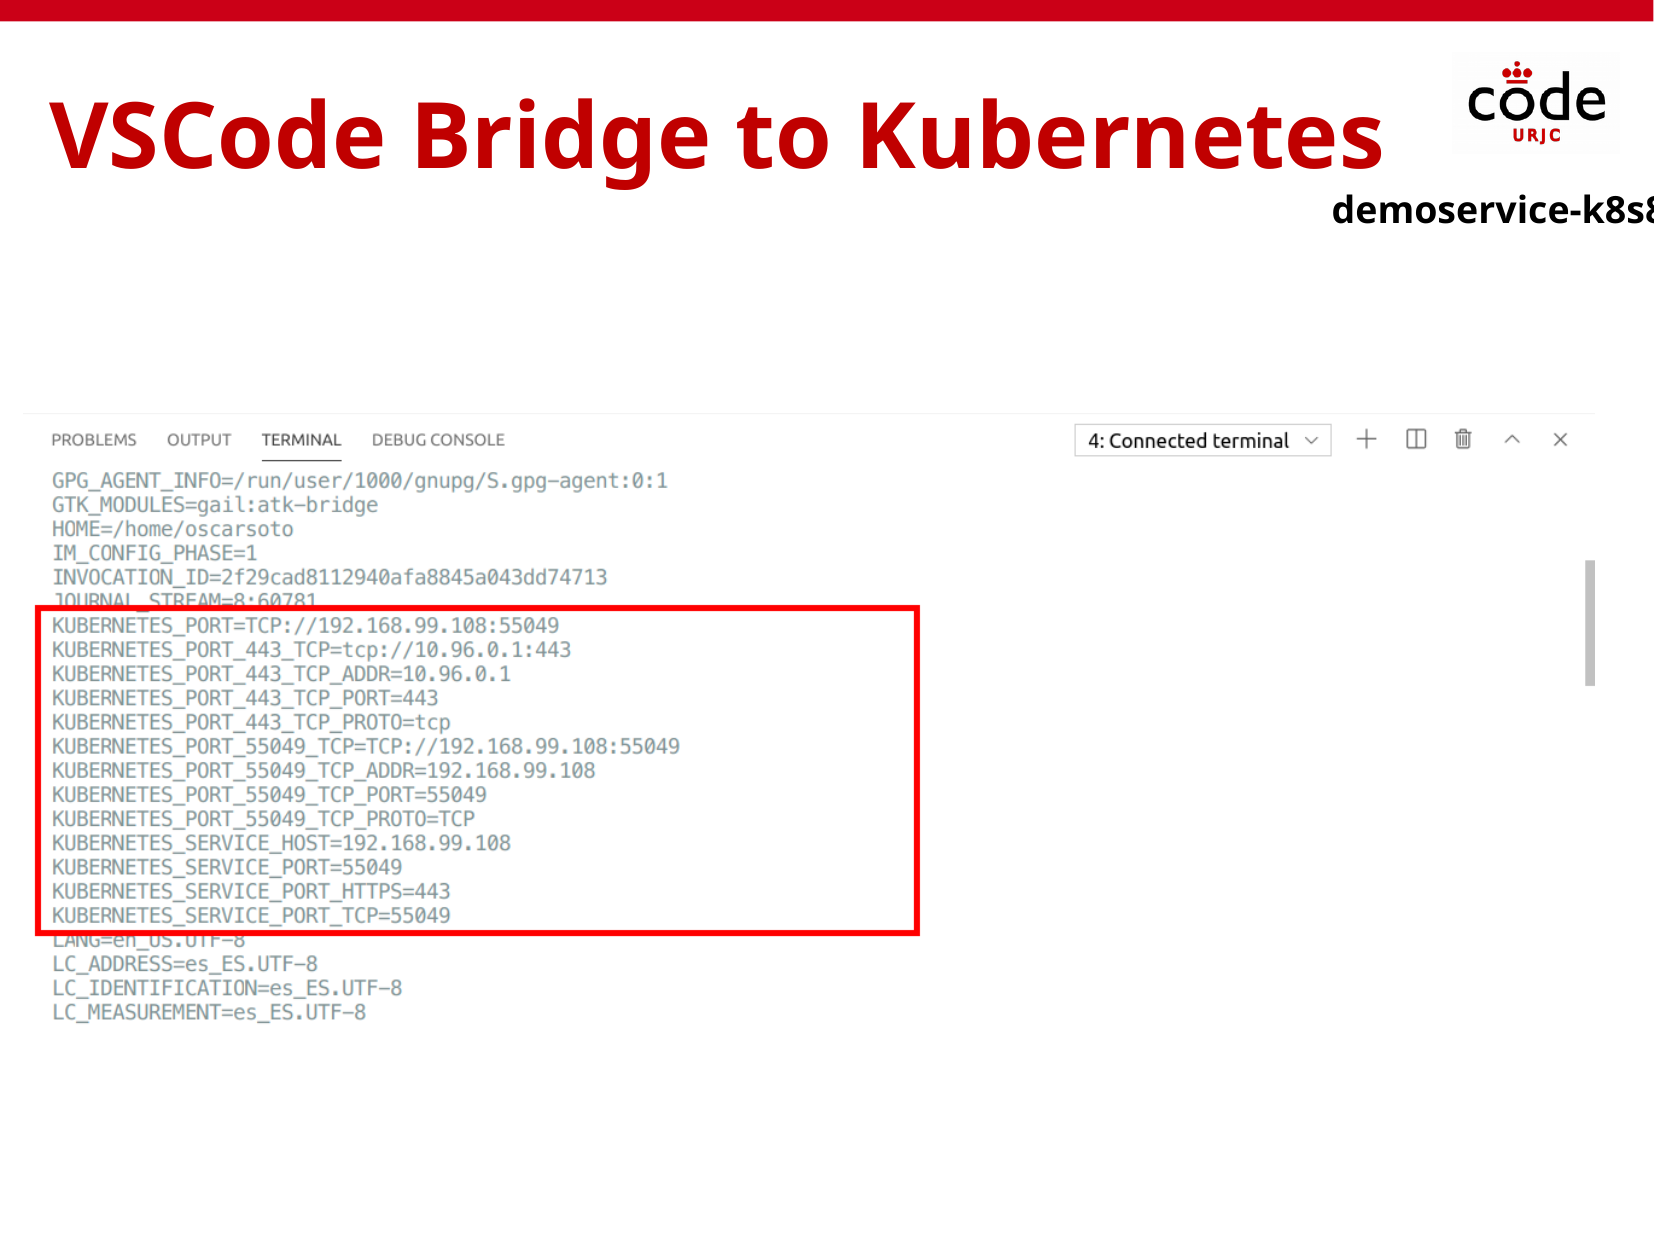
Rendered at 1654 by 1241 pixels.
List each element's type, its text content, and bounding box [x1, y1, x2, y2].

picture [1452, 52, 1620, 154]
picture [23, 413, 1595, 1028]
text_box demoservice-k8s8 [1316, 178, 1654, 242]
text_box VSCode Bridge to Kubernetes [34, 62, 1437, 126]
